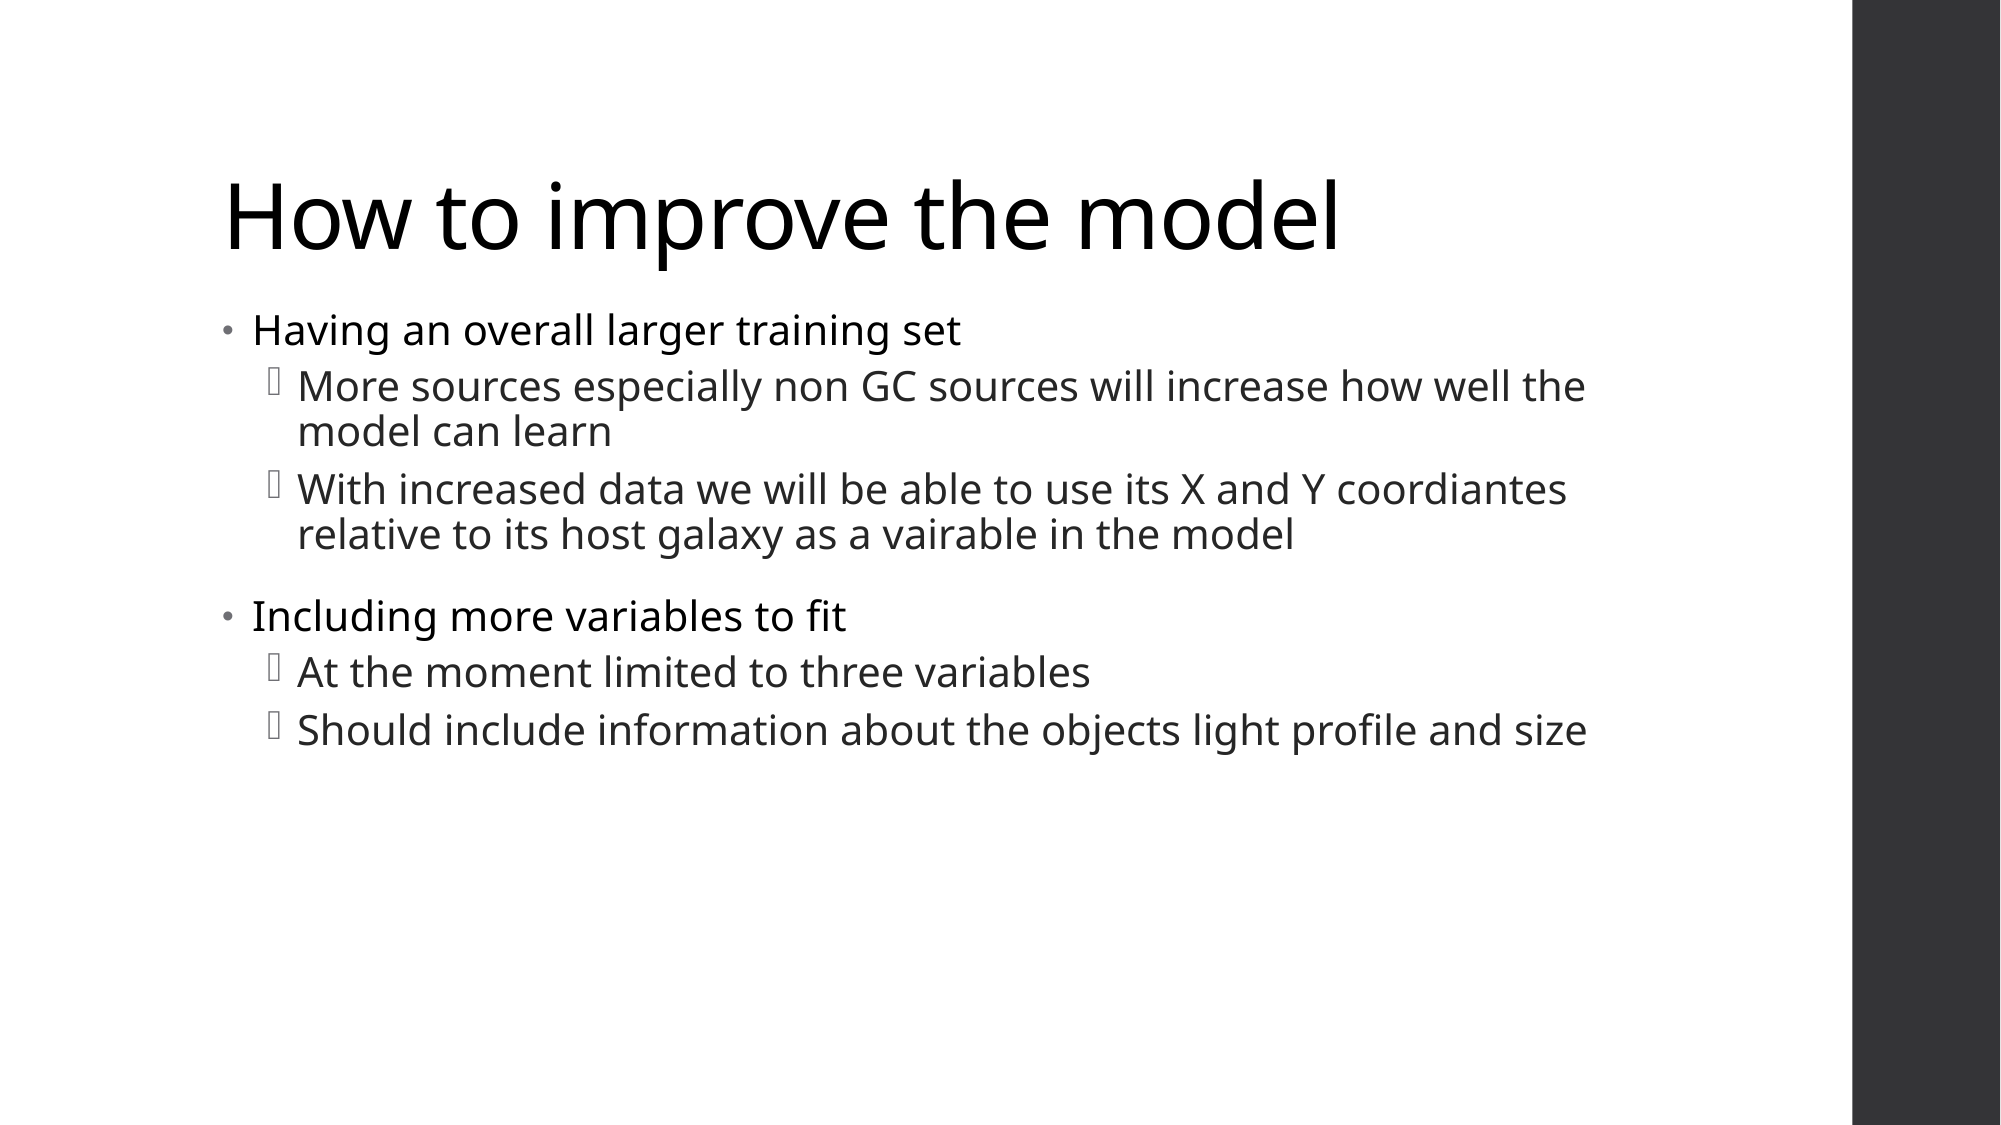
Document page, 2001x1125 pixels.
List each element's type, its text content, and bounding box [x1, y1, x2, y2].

list Having an overall larger training set More sources especially non GC sources will increase how well the model can learn With increased data we will be able to use its X and Y coordiantes relative to its host galaxy as a vairable in the model Including more variables to fit At the moment limited to three variables Should include information about the objects light profile and size [206, 299, 1617, 1014]
title How to improve the model [206, 60, 1797, 278]
